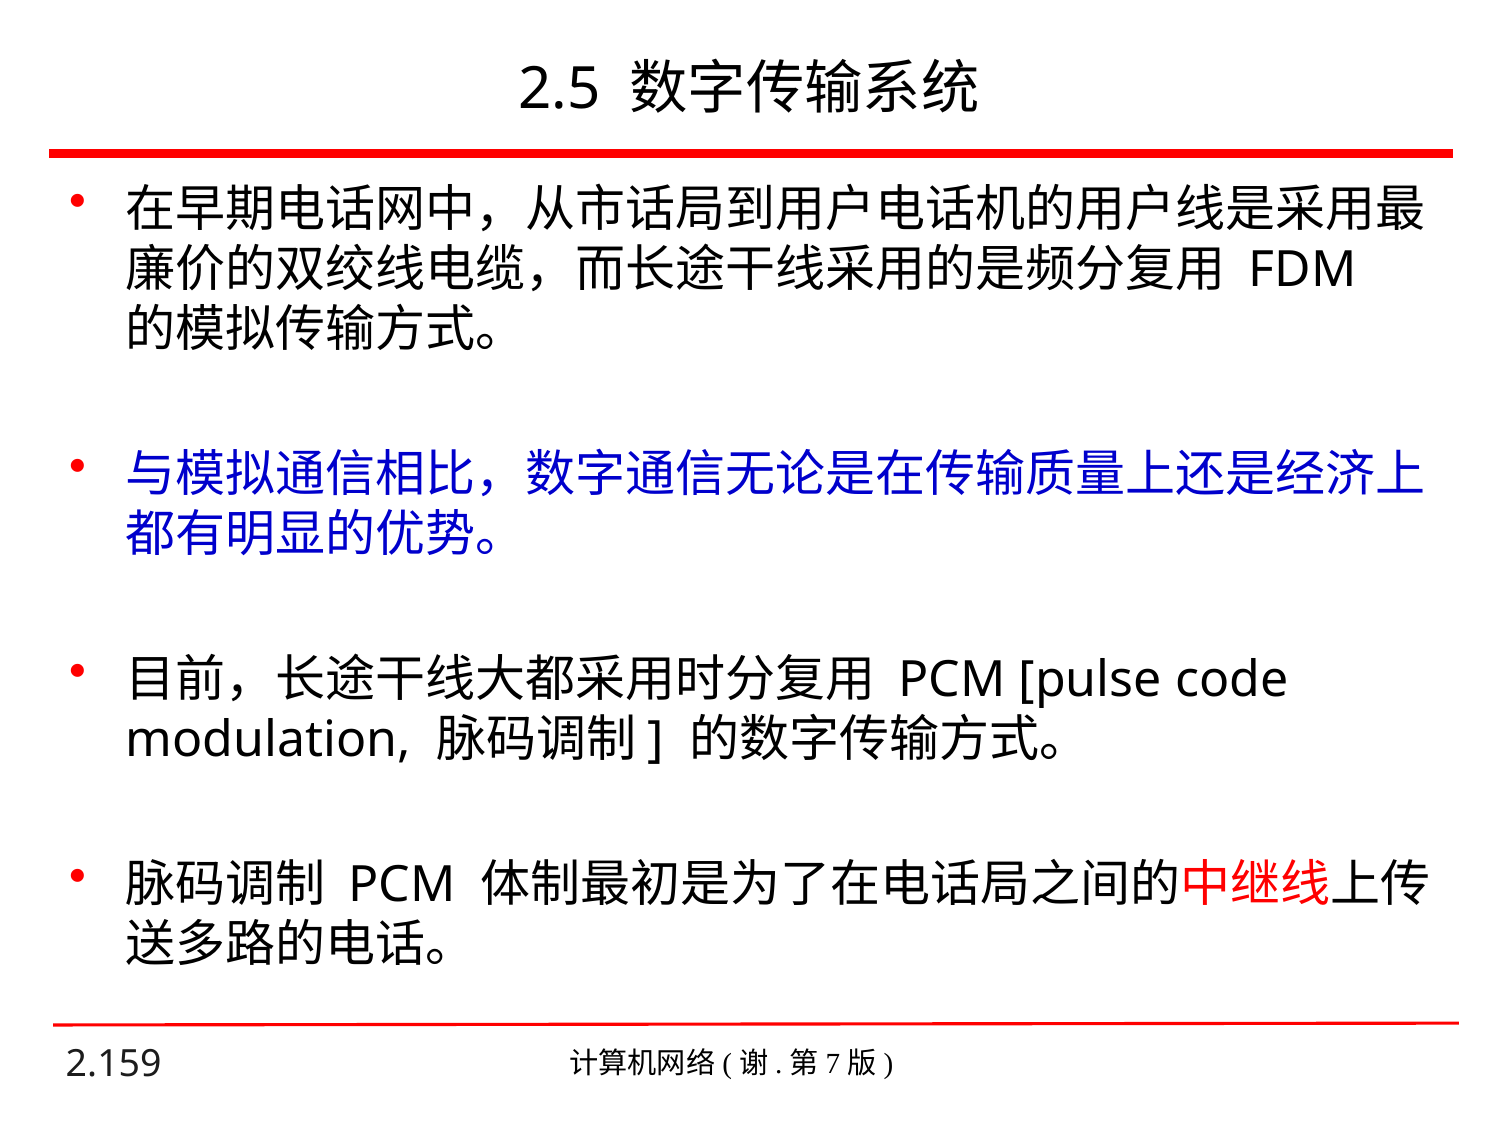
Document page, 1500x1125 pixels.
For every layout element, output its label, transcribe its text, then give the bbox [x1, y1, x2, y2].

list 在早期电话网中，从市话局到用户电话机的用户线是采用最廉价的双绞线电缆，而长途干线采用的是频分复用 FDM 的模拟传输方式。 与模拟通信相比，数字通信无论是在传输质量上还是经济上都有明显的优势。 目前，长途干线大都采用时分复用 PCM [pulse code modulation, 脉码调制] 的数字传输方式。 脉码调制 PCM 体制最初是为了在电话局之间的中继线上传送多路的电话。 [53, 168, 1447, 1014]
title 2.5 数字传输系统 [58, 33, 1440, 137]
